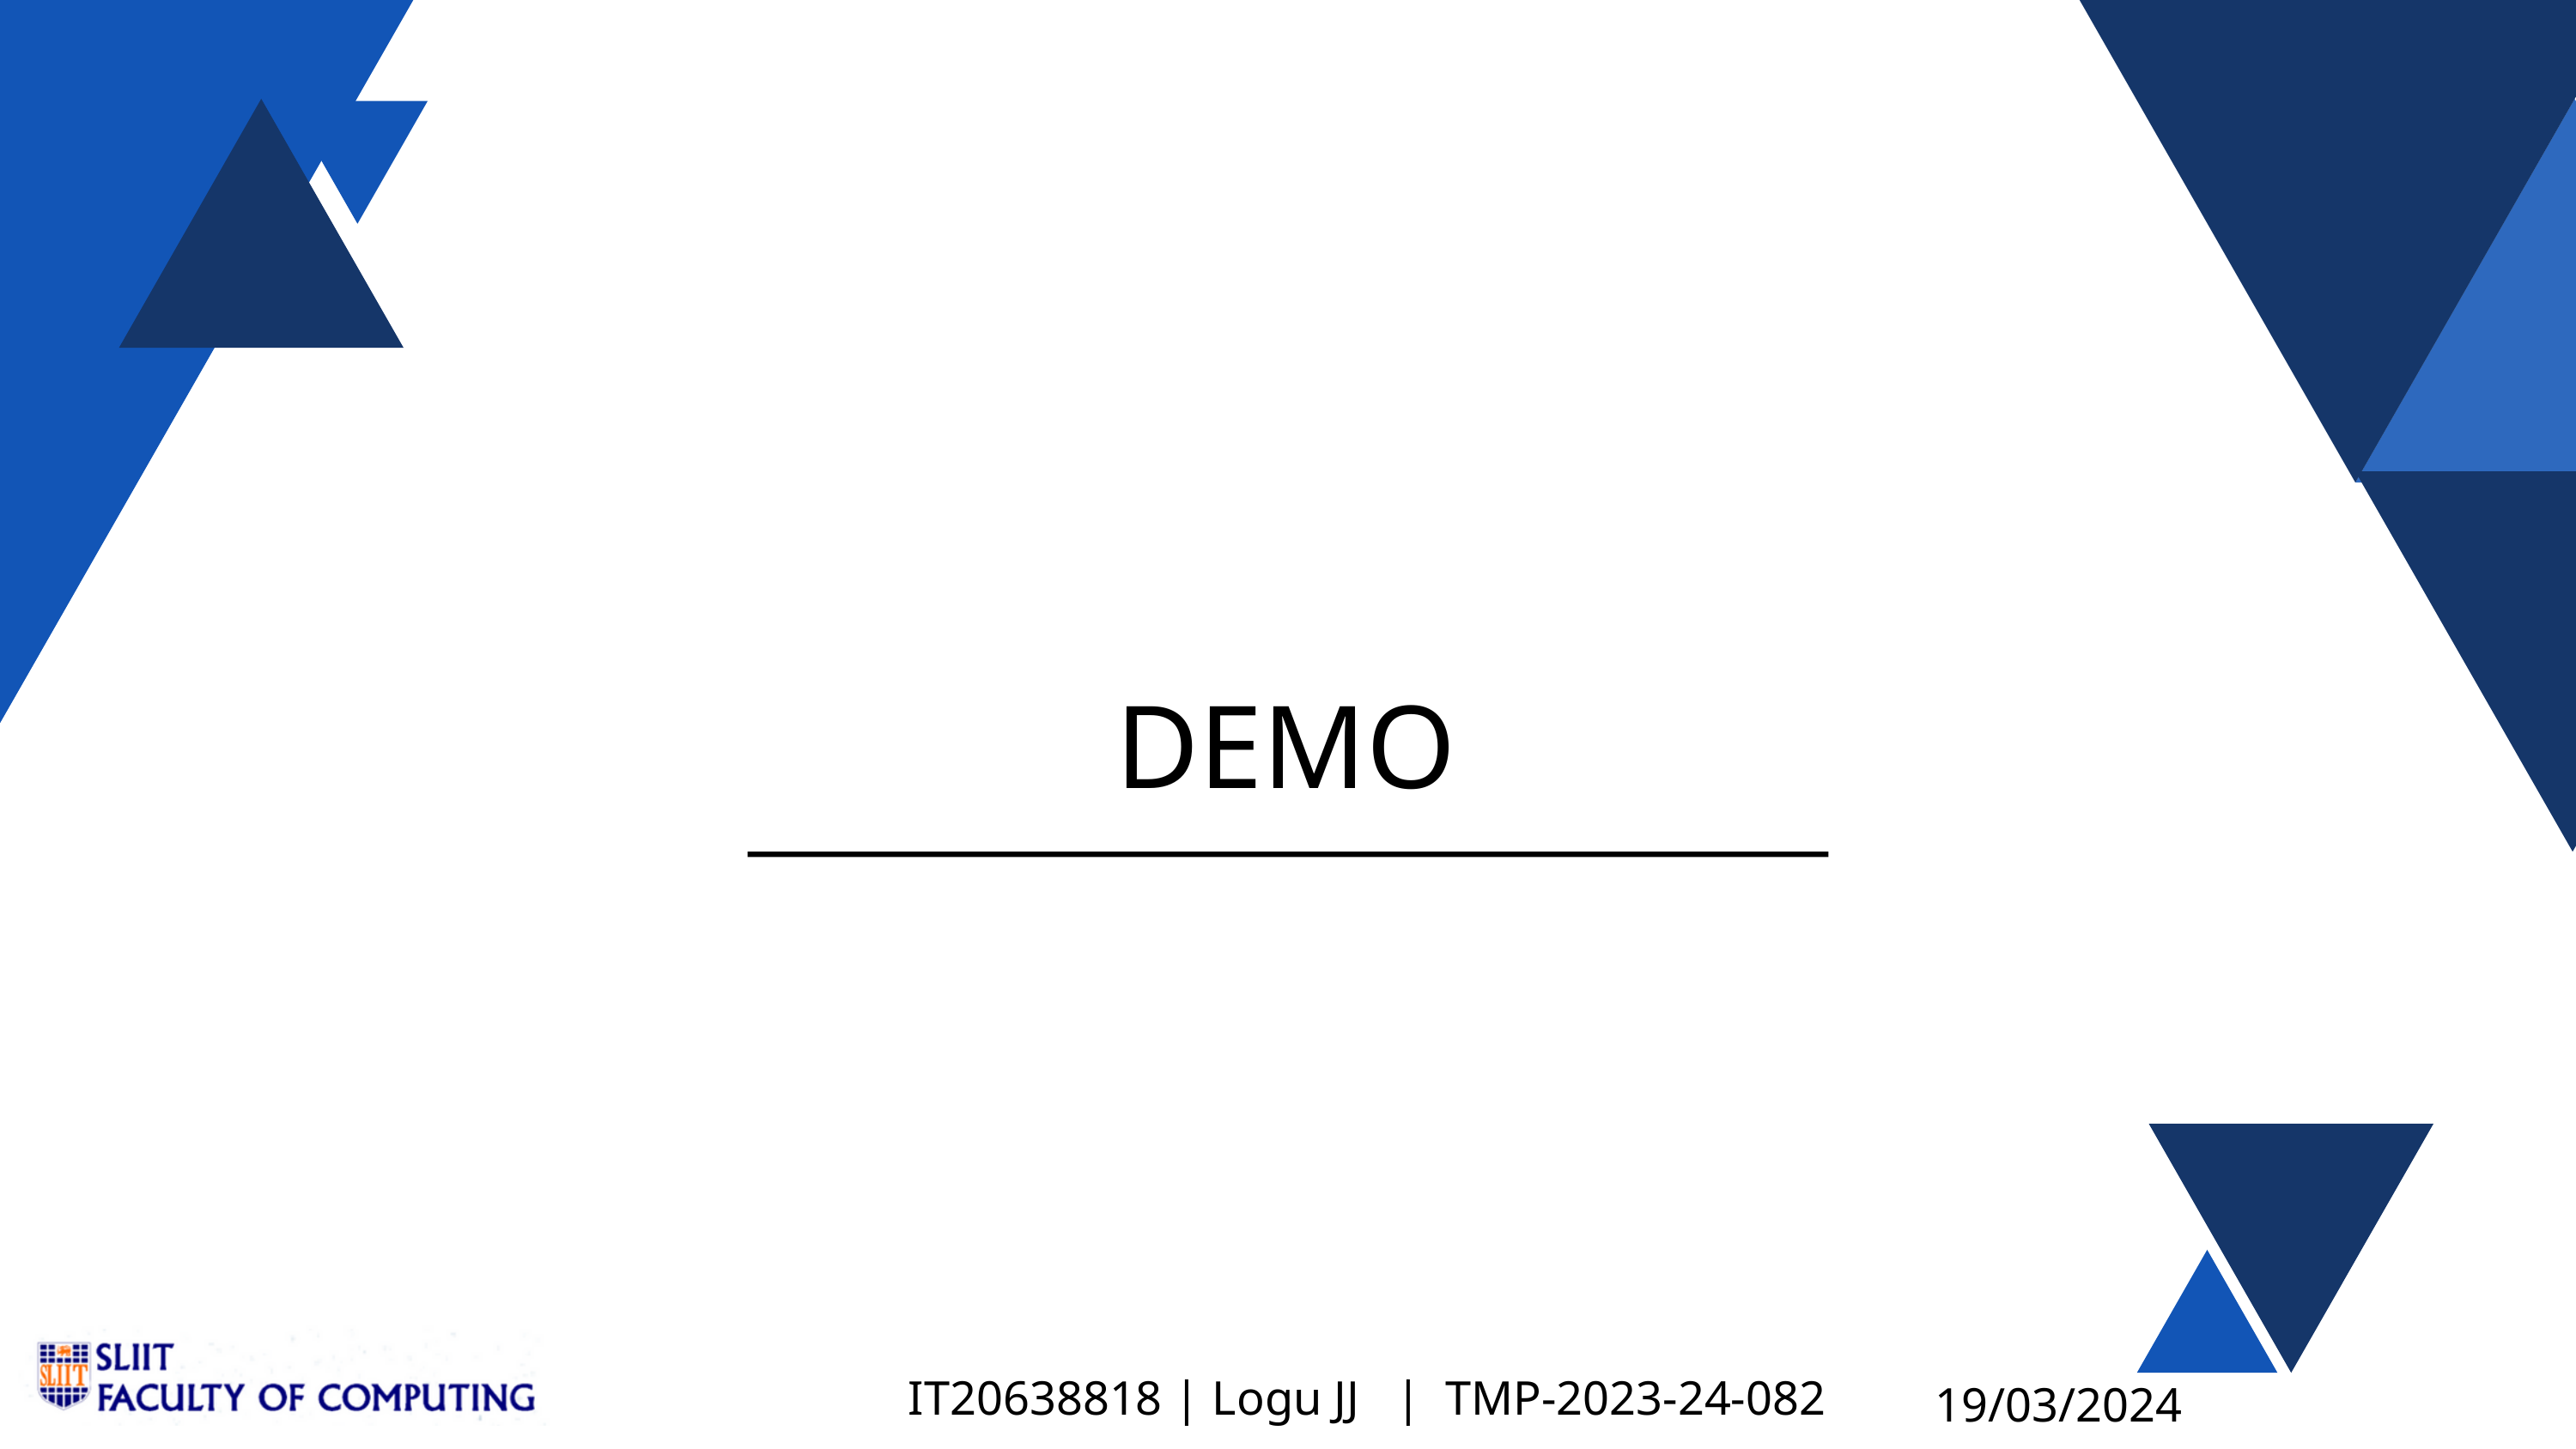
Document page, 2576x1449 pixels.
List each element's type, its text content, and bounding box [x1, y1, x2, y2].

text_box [2148, 1123, 2434, 1373]
text_box 19/03/2024 [1912, 1366, 2206, 1432]
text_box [287, 100, 428, 224]
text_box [2354, 490, 2576, 852]
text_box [2070, 0, 2576, 483]
text_box DEMO [1115, 675, 1504, 811]
text_box [18, 1319, 557, 1426]
text_box IT20638818 | Logu JJ | TMP-2023-24-082 [762, 1359, 1974, 1425]
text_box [0, 0, 428, 727]
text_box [118, 98, 404, 349]
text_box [2136, 1249, 2278, 1373]
